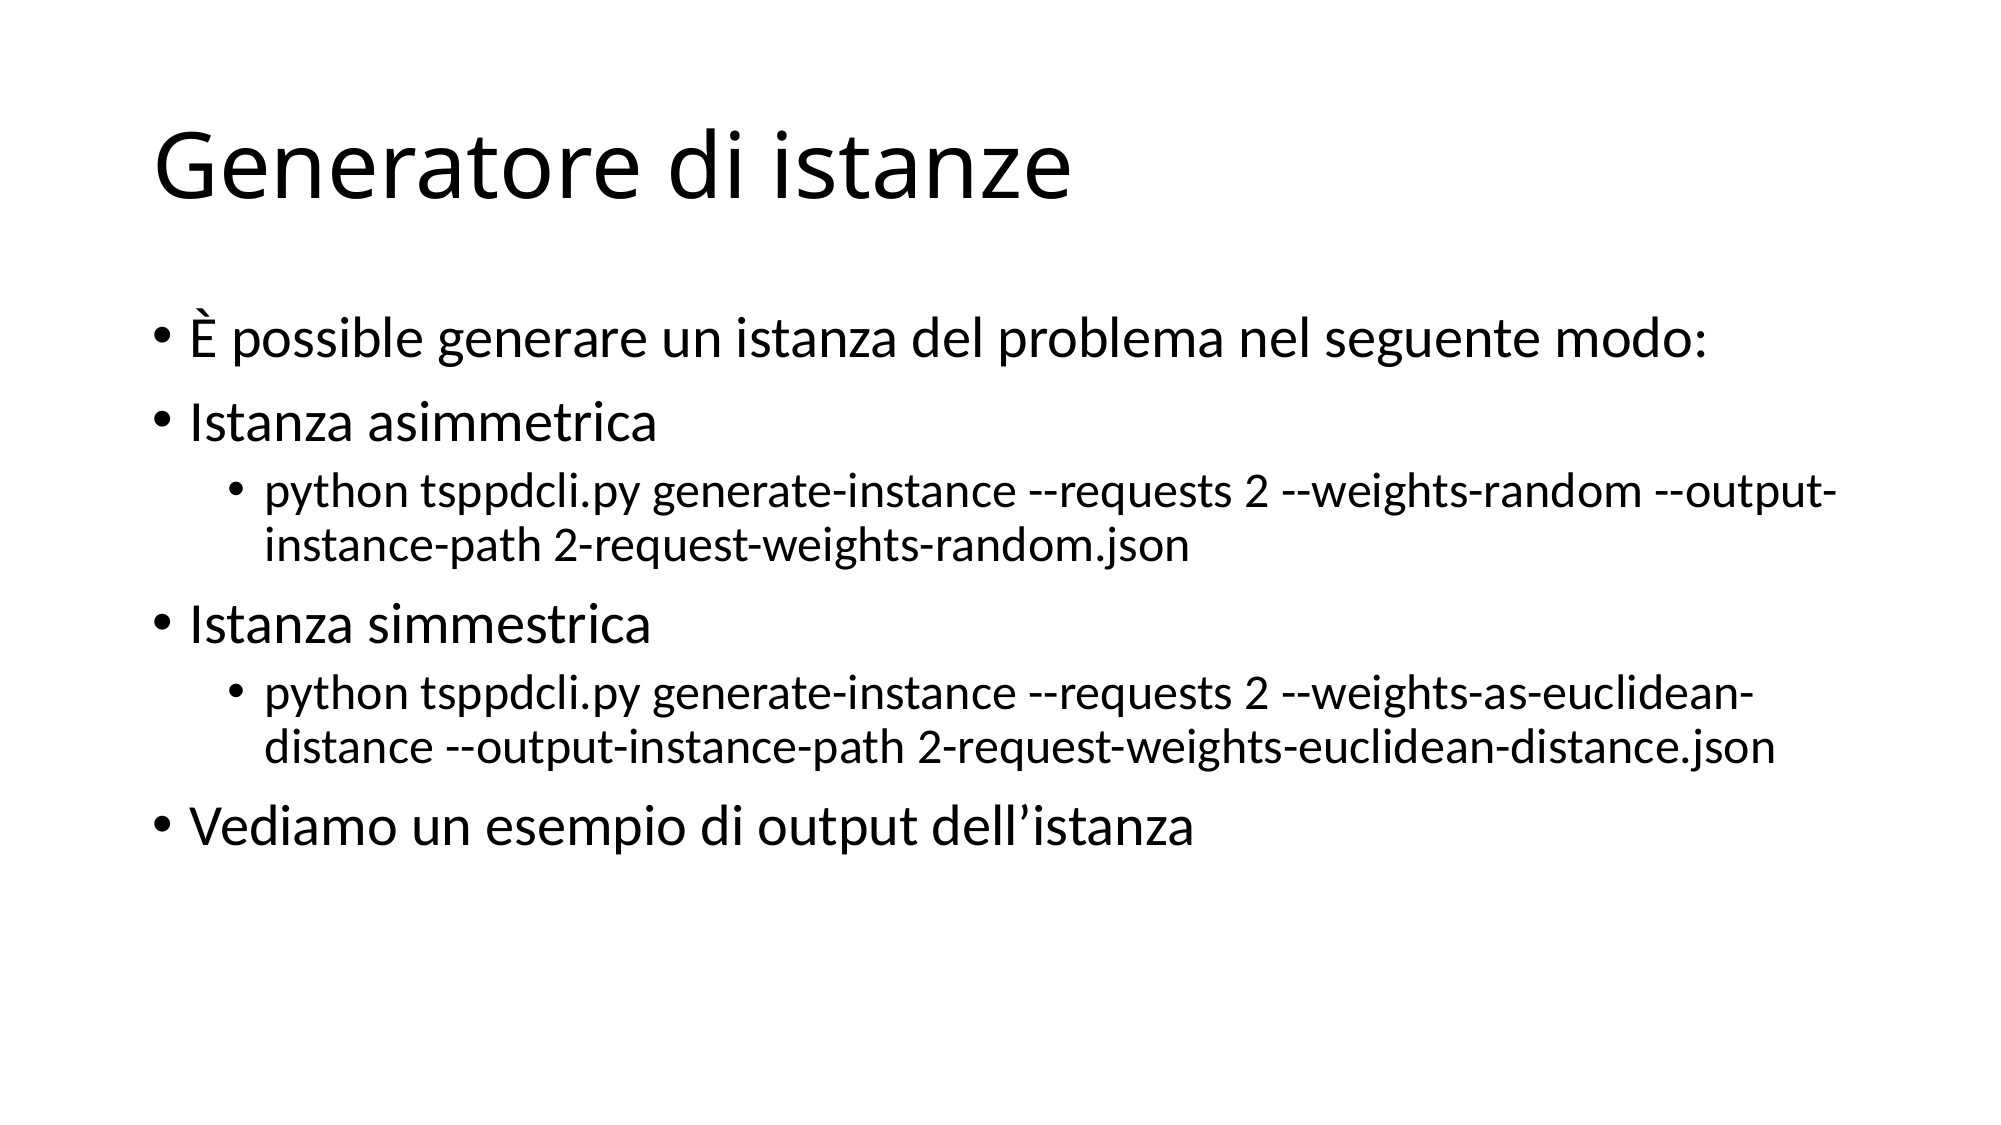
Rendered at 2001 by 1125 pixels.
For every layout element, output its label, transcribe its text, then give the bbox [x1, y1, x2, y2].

title Generatore di istanze [137, 59, 1863, 278]
list È possible generare un istanza del problema nel seguente modo: Istanza asimmetrica python tsppdcli.py generate-instance --requests 2 --weights-random --output-instance-path 2-request-weights-random.json Istanza simmestrica python tsppdcli.py generate-instance --requests 2 --weights-as-euclidean-distance --output-instance-path 2-request-weights-euclidean-distance.json Vediamo un esempio di output dell’istanza [137, 299, 1863, 1014]
